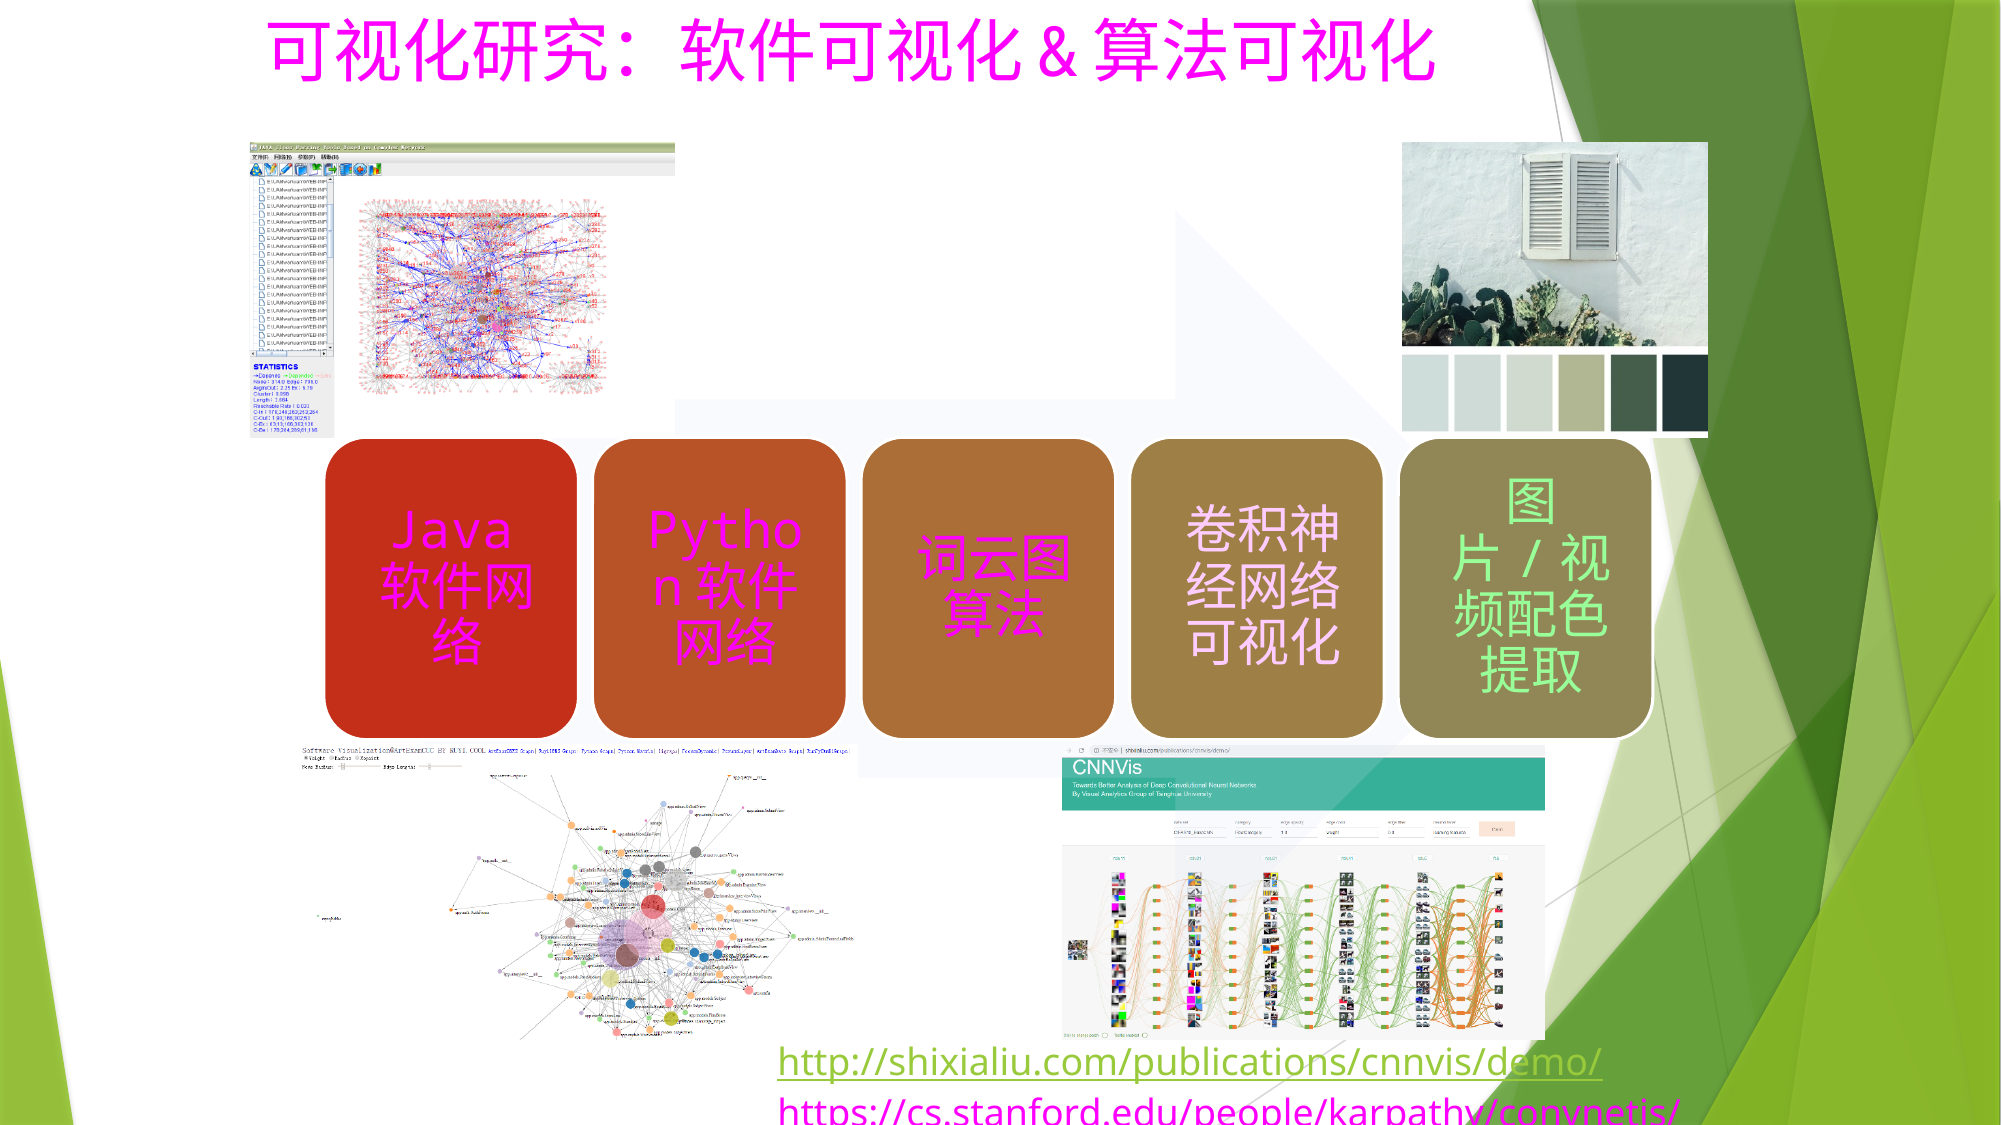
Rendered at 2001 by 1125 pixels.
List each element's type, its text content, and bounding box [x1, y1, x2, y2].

picture [1061, 968, 1546, 1041]
picture [1402, 141, 1708, 439]
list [323, 209, 1654, 968]
text_box http://shixialiu.com/publications/cnnvis/demo/ https://cs.stanford.edu/people/karpathy/convnetjs/ [762, 1030, 1750, 1125]
picture [249, 141, 676, 439]
title 可视化研究：软件可视化&算法可视化 [249, 0, 1660, 153]
picture [299, 743, 859, 1041]
